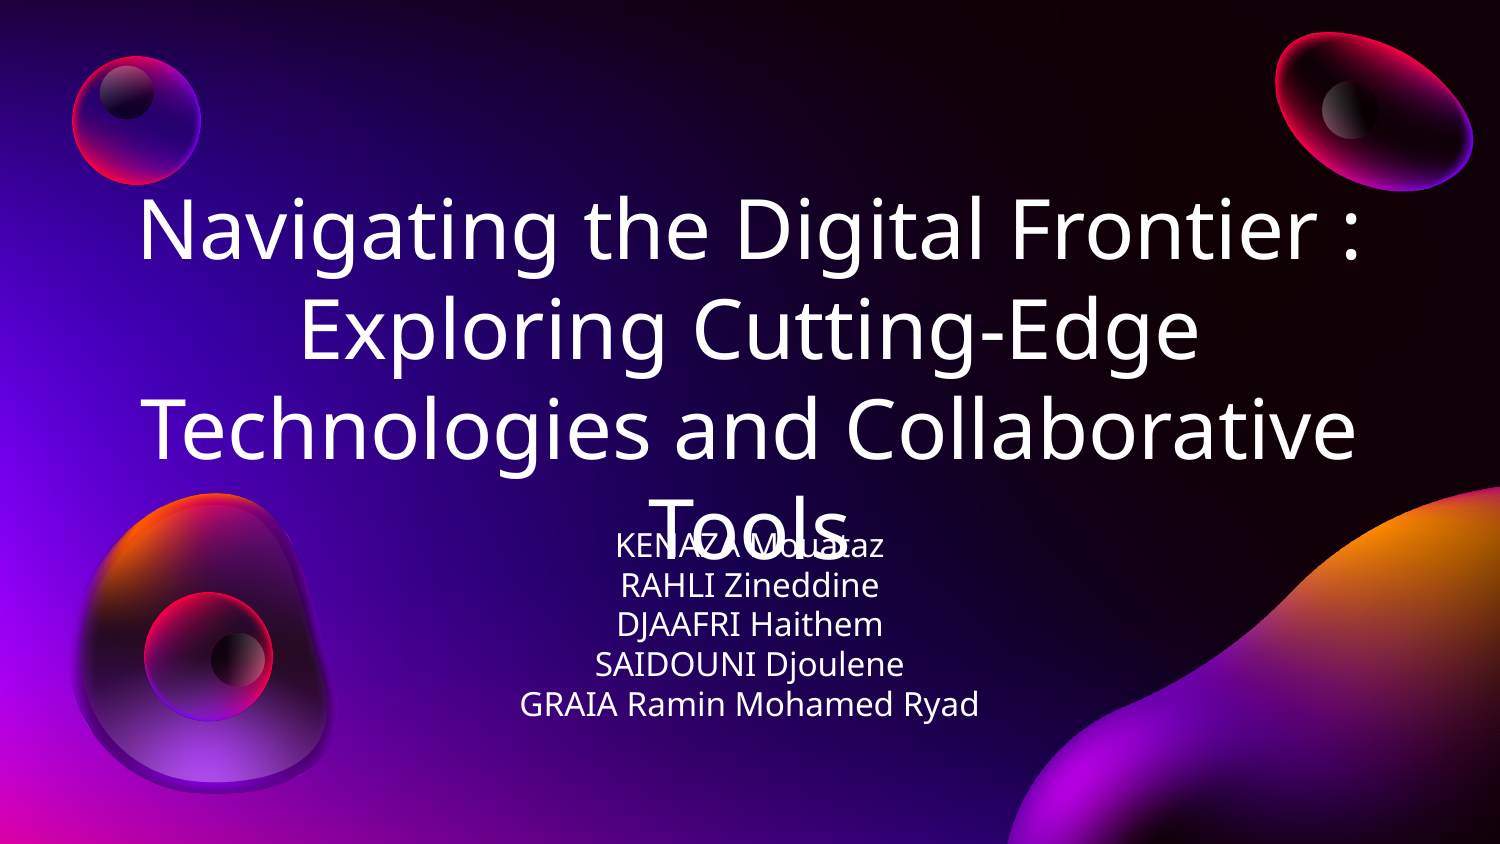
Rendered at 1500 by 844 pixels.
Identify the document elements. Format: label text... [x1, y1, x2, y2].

title Navigating the Digital Frontier : Exploring Cutting-Edge Technologies and Collaborative Tools [111, 160, 1389, 553]
picture [0, 0, 1500, 844]
subtitle KENAZA Mouataz RAHLI Zineddine DJAAFRI Haithem SAIDOUNI Djoulene GRAIA Ramin Mohamed Ryad [413, 508, 1087, 735]
